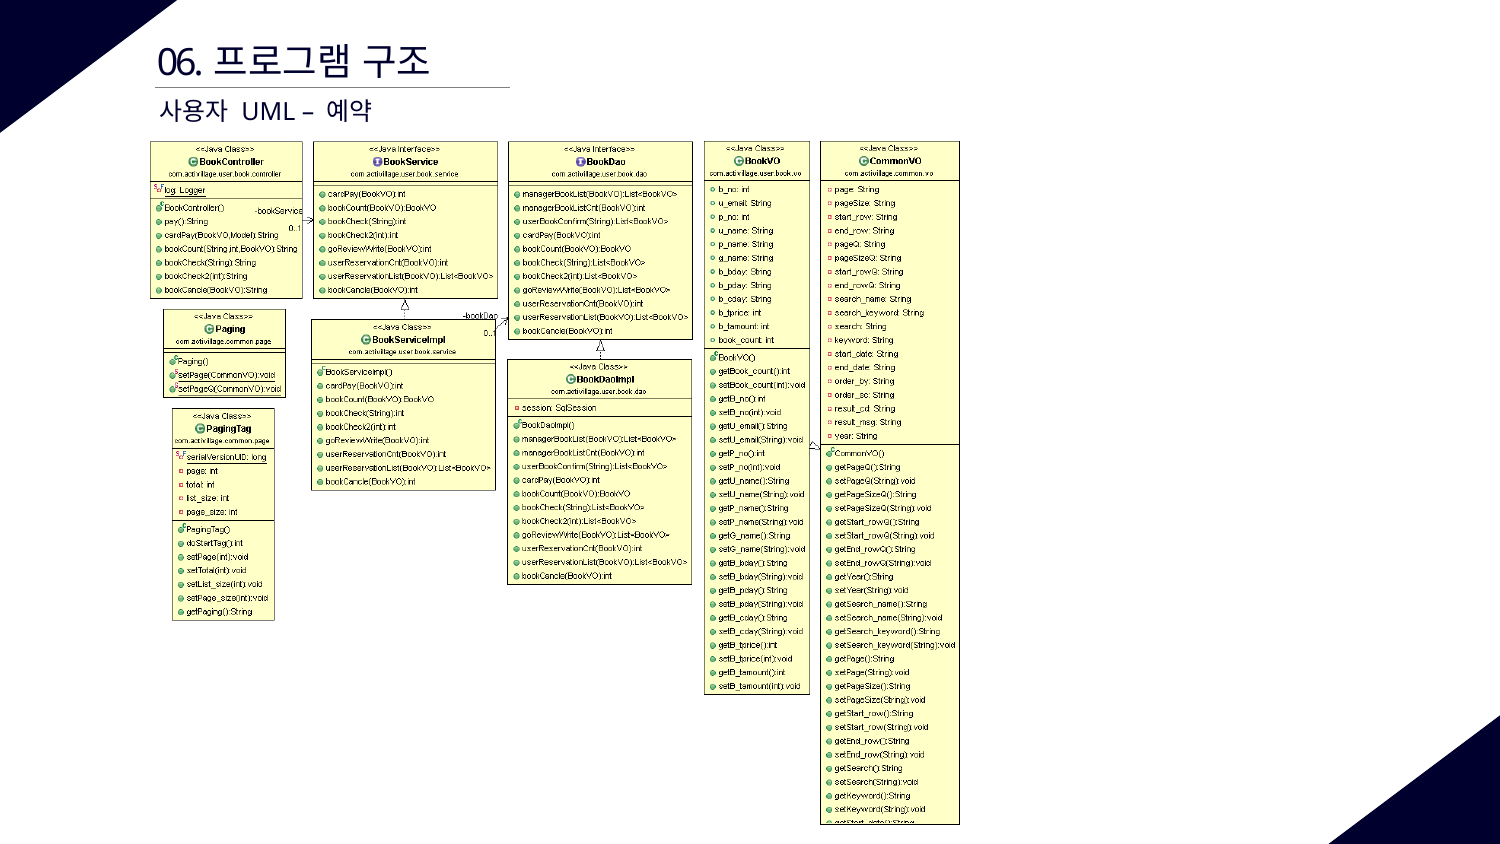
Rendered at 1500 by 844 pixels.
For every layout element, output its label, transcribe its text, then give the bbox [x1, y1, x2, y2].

text_box 사용자 UML – 예약 [144, 90, 388, 133]
picture [147, 137, 962, 828]
text_box 프로그램 구조 [199, 30, 447, 87]
text_box 06. [142, 30, 199, 90]
